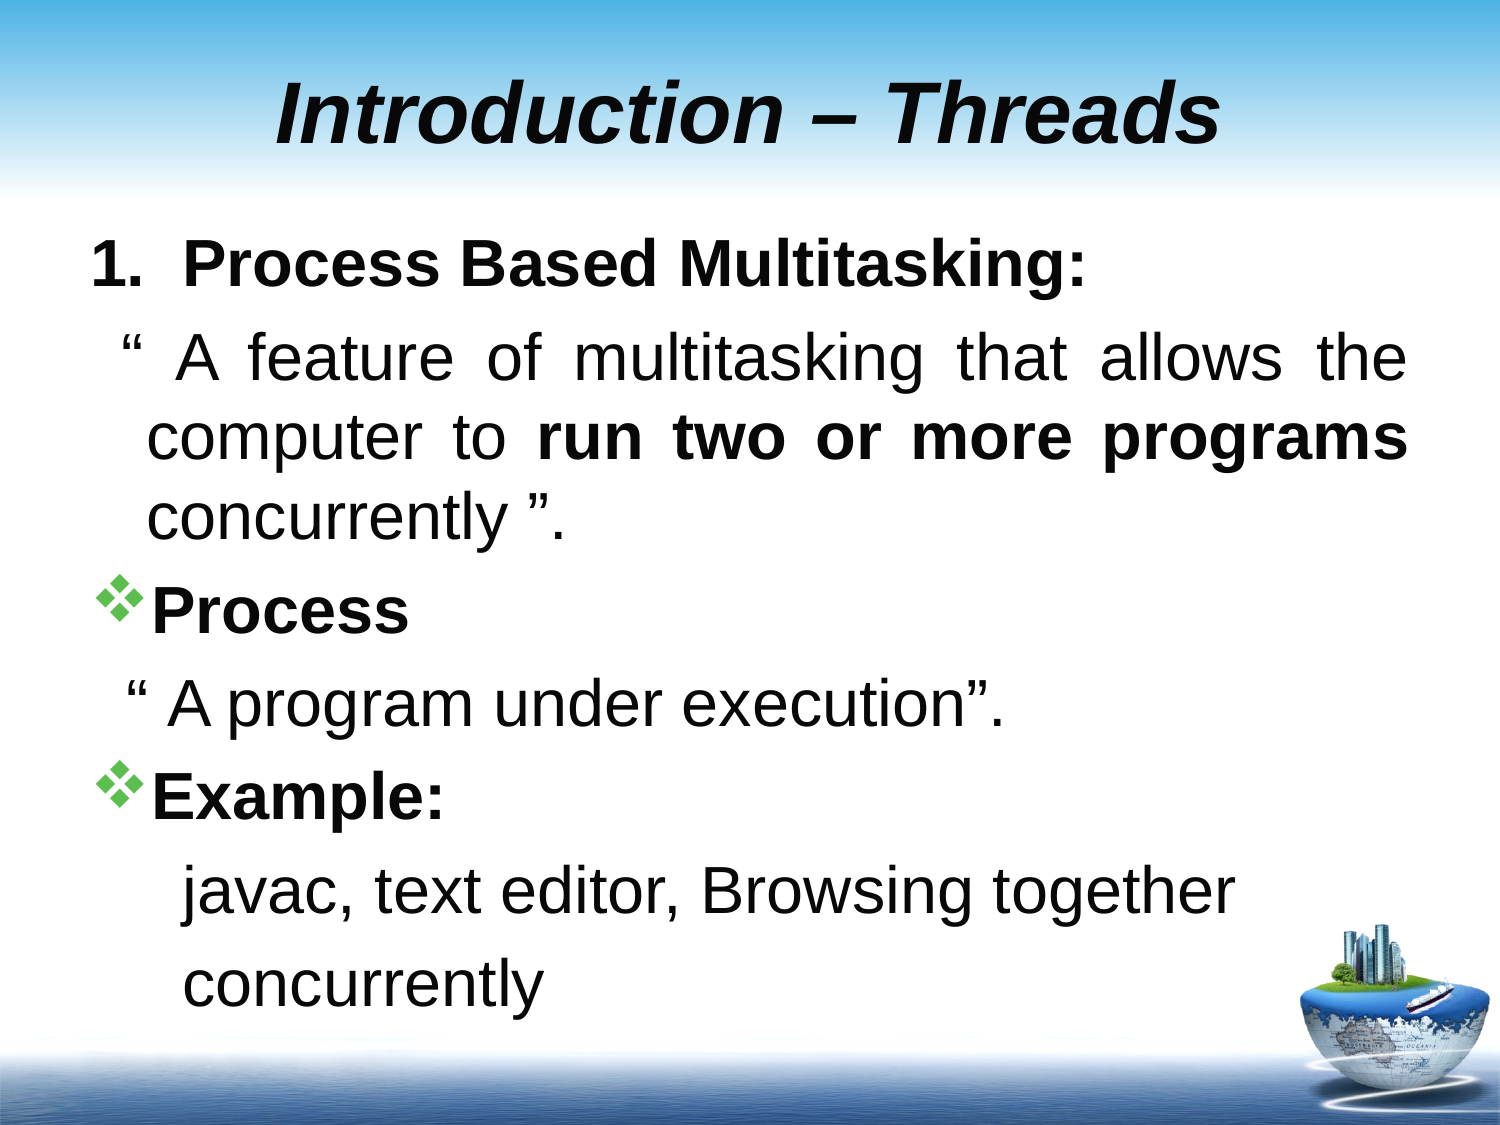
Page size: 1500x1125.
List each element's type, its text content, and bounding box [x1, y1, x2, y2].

title Introduction – Threads [75, 37, 1425, 180]
list 1. Process Based Multitasking: “ A feature of multitasking that allows the computer to run two or more programs concurrently ”. Process “ A program under execution”. Example: javac, text editor, Browsing together concurrently [75, 212, 1425, 1038]
picture [0, 970, 1500, 1125]
